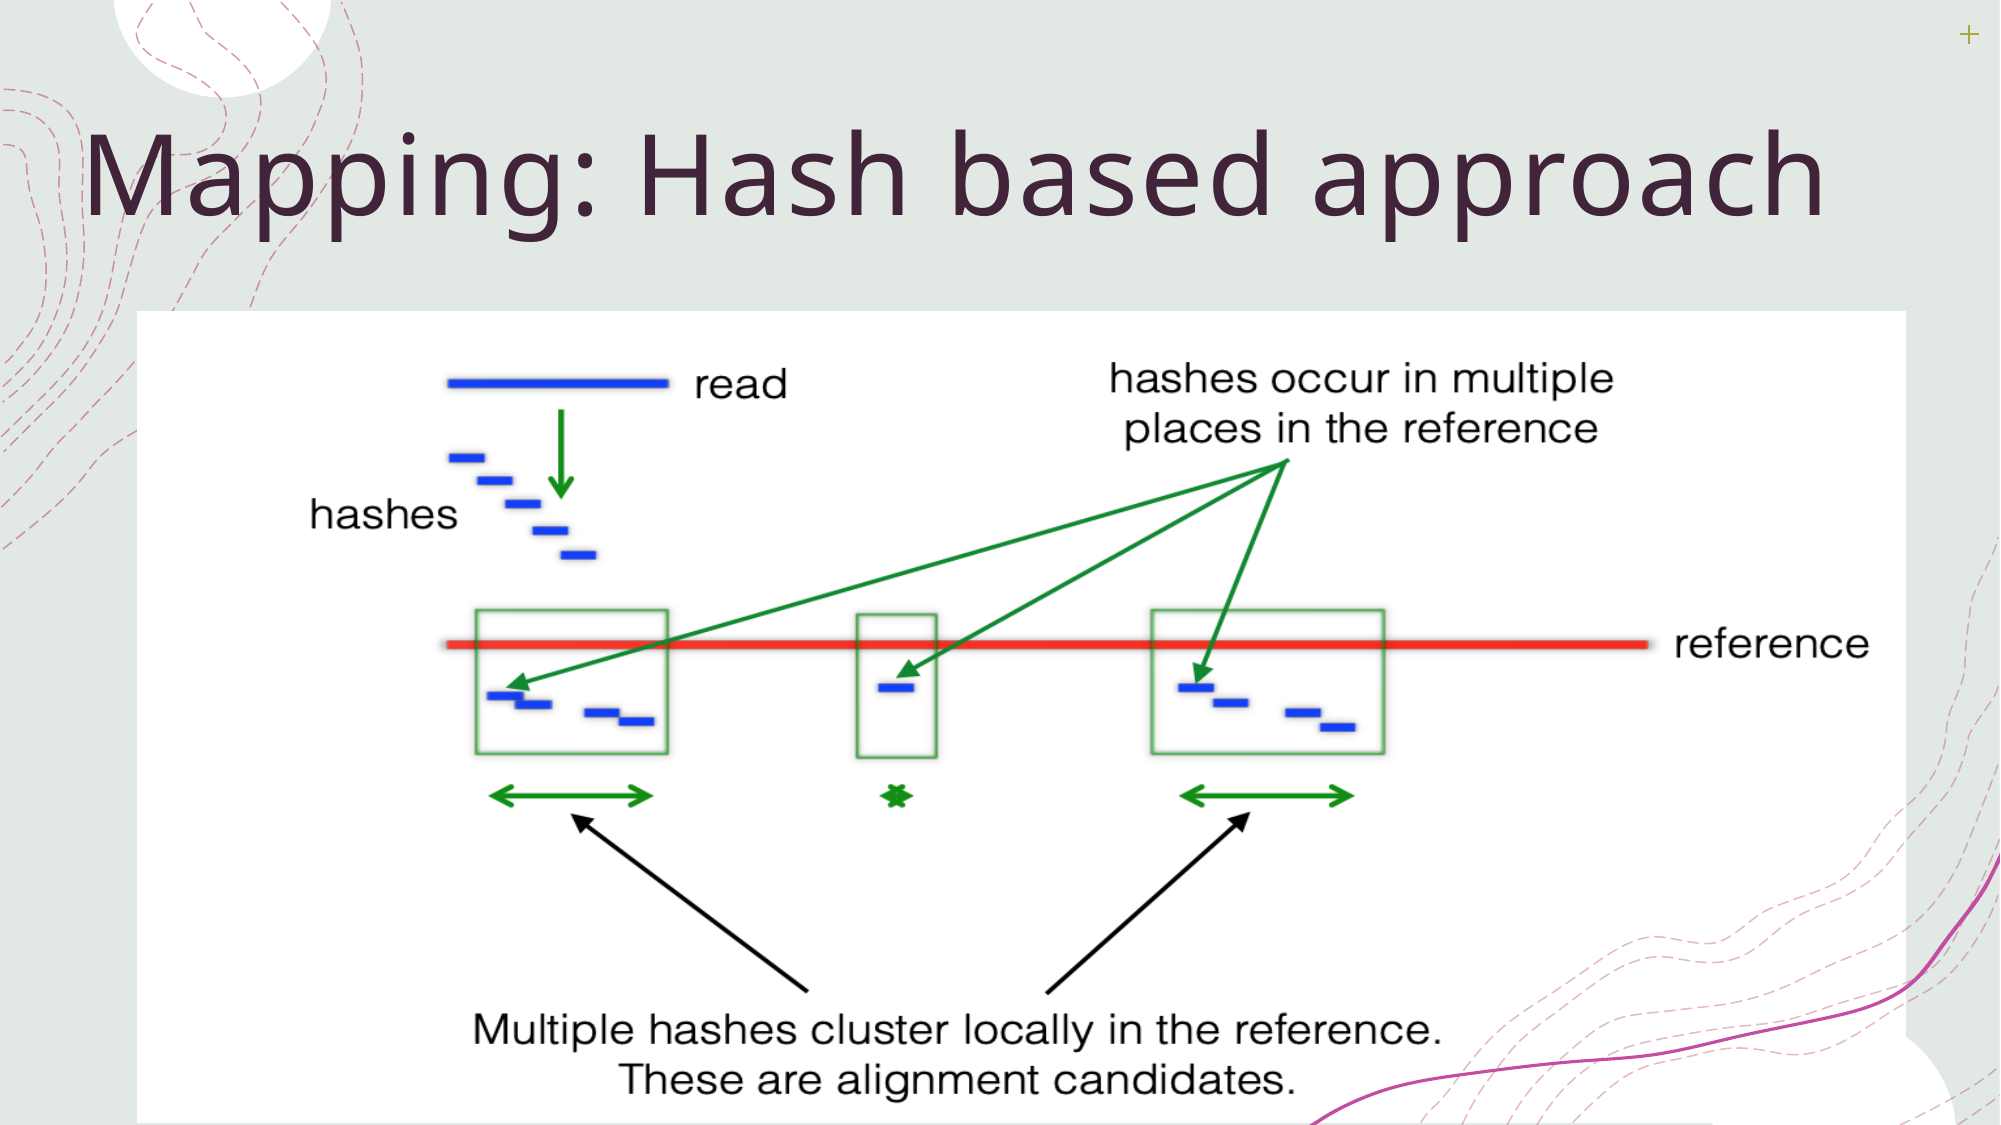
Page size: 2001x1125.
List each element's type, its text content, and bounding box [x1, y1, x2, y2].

text_box [0, 0, 1309, 1125]
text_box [1, 0, 363, 549]
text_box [1959, 24, 1979, 44]
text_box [1309, 537, 2000, 1125]
picture [137, 311, 1906, 1123]
title Mapping: Hash based approach [363, 8, 1978, 246]
text_box [363, 0, 2000, 537]
